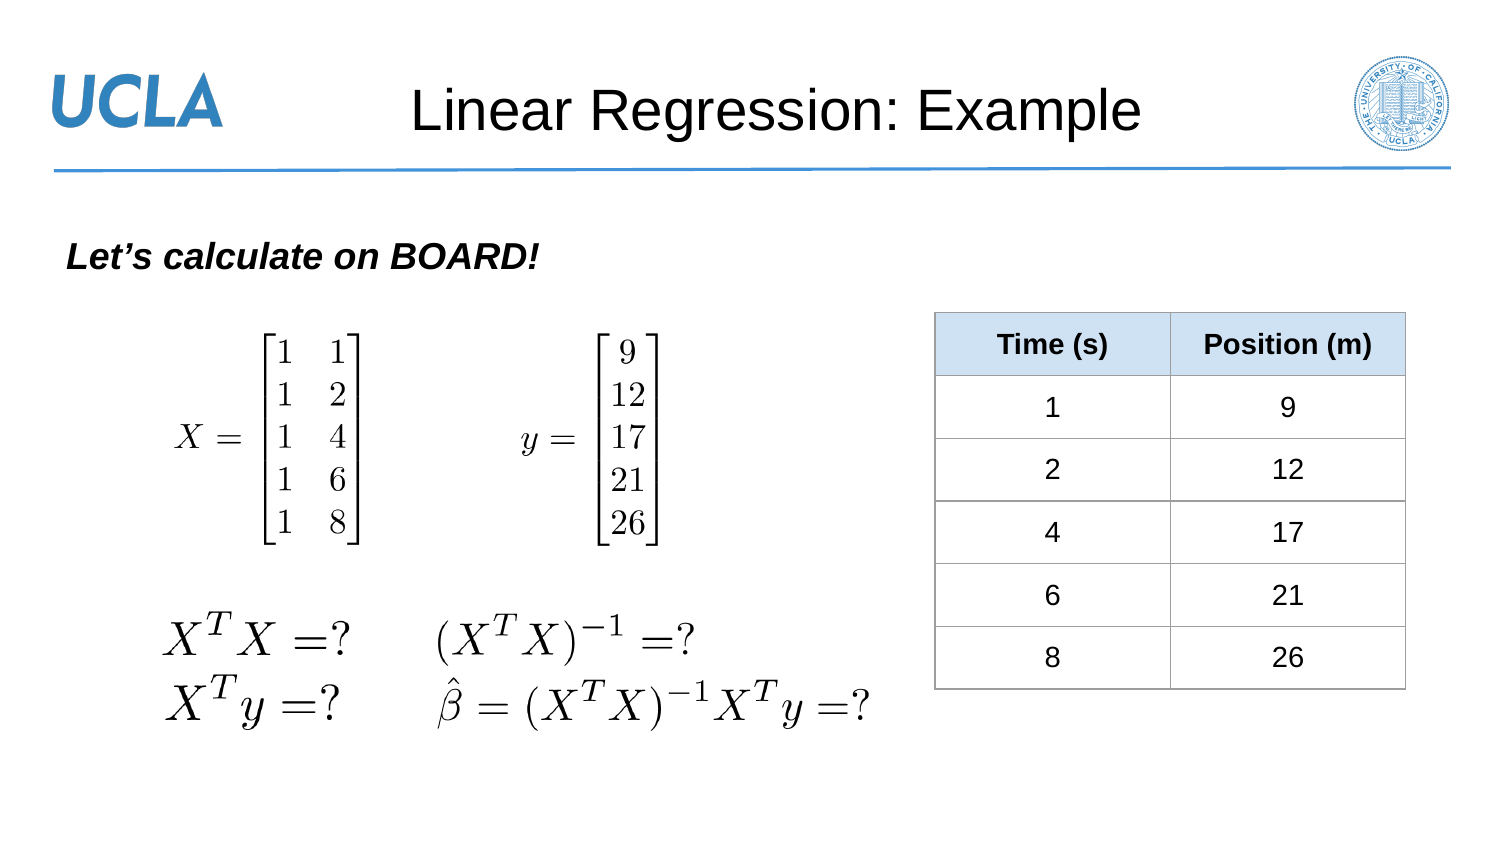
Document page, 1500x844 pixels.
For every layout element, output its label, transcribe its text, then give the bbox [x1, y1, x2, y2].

picture [436, 673, 872, 731]
table_cell 26 [1171, 627, 1405, 688]
table_cell 2 [936, 439, 1170, 500]
table_cell 12 [1171, 439, 1405, 500]
table_cell 4 [936, 502, 1170, 563]
table_header Time (s) [936, 313, 1170, 375]
title Linear Regression: Example [228, 56, 1327, 151]
picture [174, 332, 362, 545]
table_cell 21 [1171, 564, 1405, 626]
table_cell 9 [1171, 376, 1405, 438]
list Let’s calculate on BOARD! [51, 210, 896, 293]
picture [50, 70, 224, 129]
picture [520, 331, 661, 546]
table_cell 6 [936, 564, 1170, 626]
picture [1354, 56, 1450, 152]
picture [165, 674, 339, 730]
table_cell 1 [936, 376, 1170, 438]
table_cell 17 [1171, 502, 1405, 563]
table_header Position (m) [1171, 313, 1405, 375]
picture [161, 611, 350, 656]
table_cell 8 [936, 627, 1170, 688]
picture [436, 611, 696, 667]
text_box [53, 167, 1452, 171]
